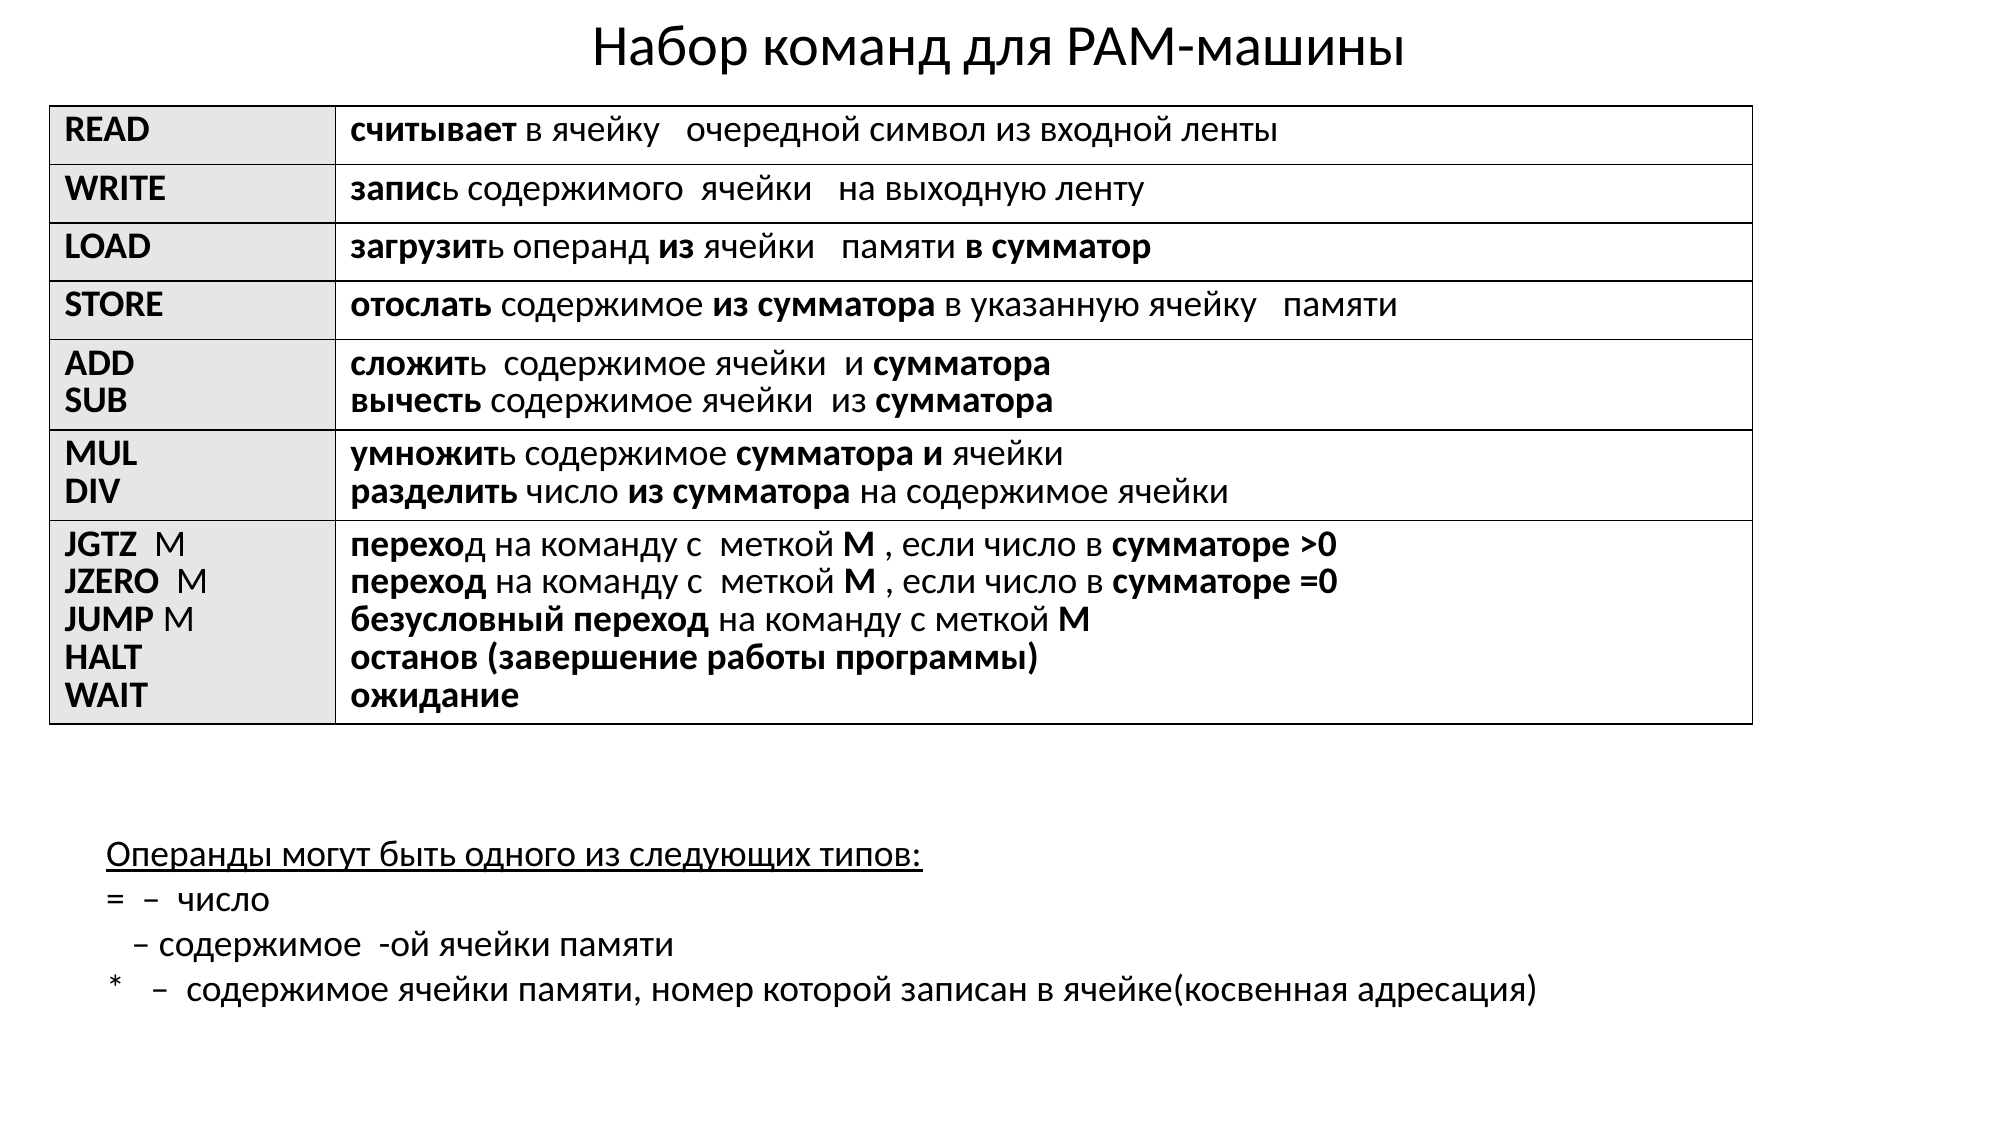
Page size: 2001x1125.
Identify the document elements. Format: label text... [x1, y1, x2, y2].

text_box Набор команд для РАМ-машины [578, 0, 1422, 85]
